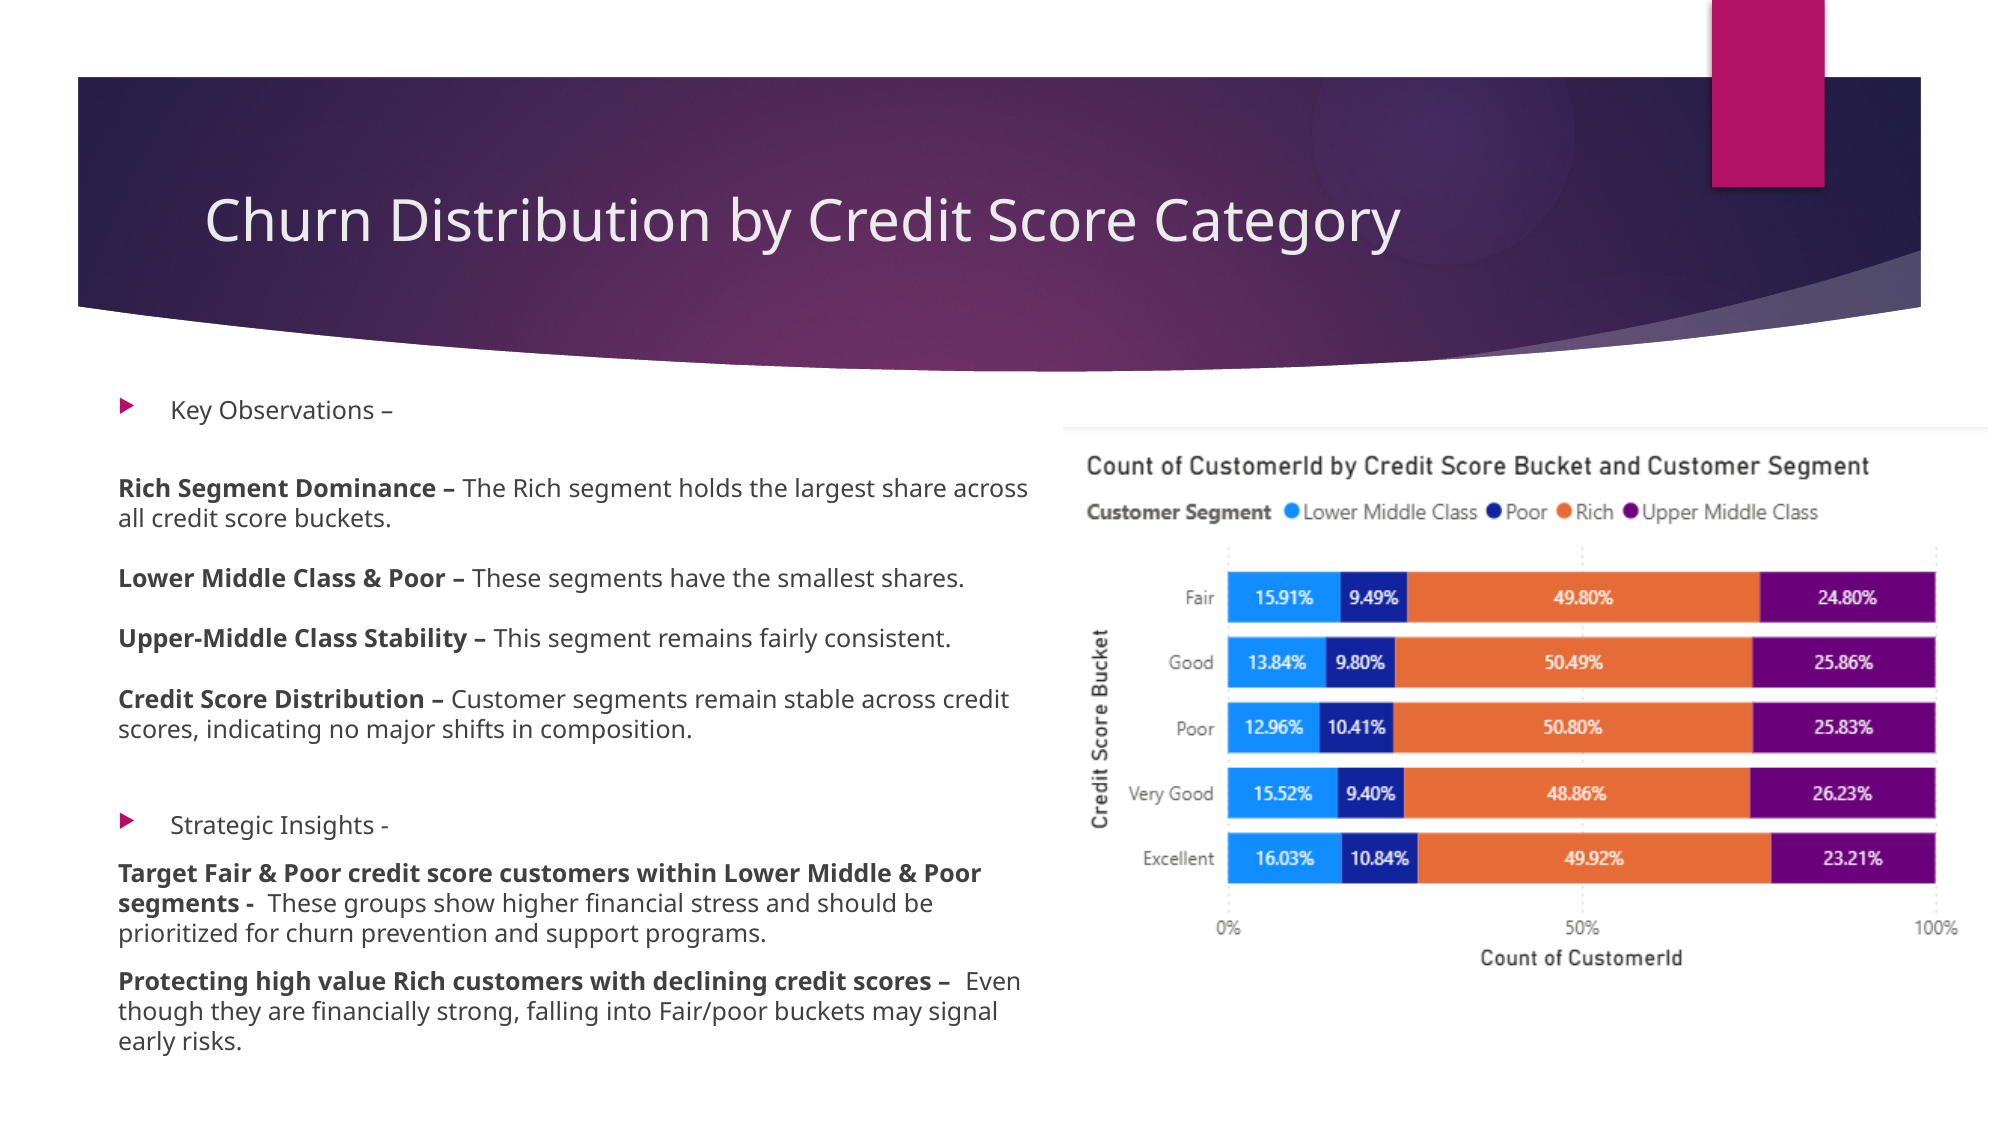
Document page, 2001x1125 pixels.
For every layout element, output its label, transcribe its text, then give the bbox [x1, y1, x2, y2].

title Churn Distribution by Credit Score Category [189, 116, 1715, 320]
picture [1063, 427, 1989, 1001]
text_box Key Observations – Rich Segment Dominance – The Rich segment holds the largest share across all credit score buckets. Lower Middle Class & Poor – These segments have the smallest shares. Upper-Middle Class Stability – This segment remains fairly consistent. Credit Score Distribution – Customer segments remain stable across credit scores, indicating no major shifts in composition. Strategic Insights - Target Fair & Poor credit score customers within Lower Middle & Poor segments - These groups show higher financial stress and should be prioritized for churn prevention and support programs. Protecting high value Rich customers with declining credit scores – Even though they are financially strong, falling into Fair/poor buckets may signal early risks. [103, 386, 1059, 1064]
